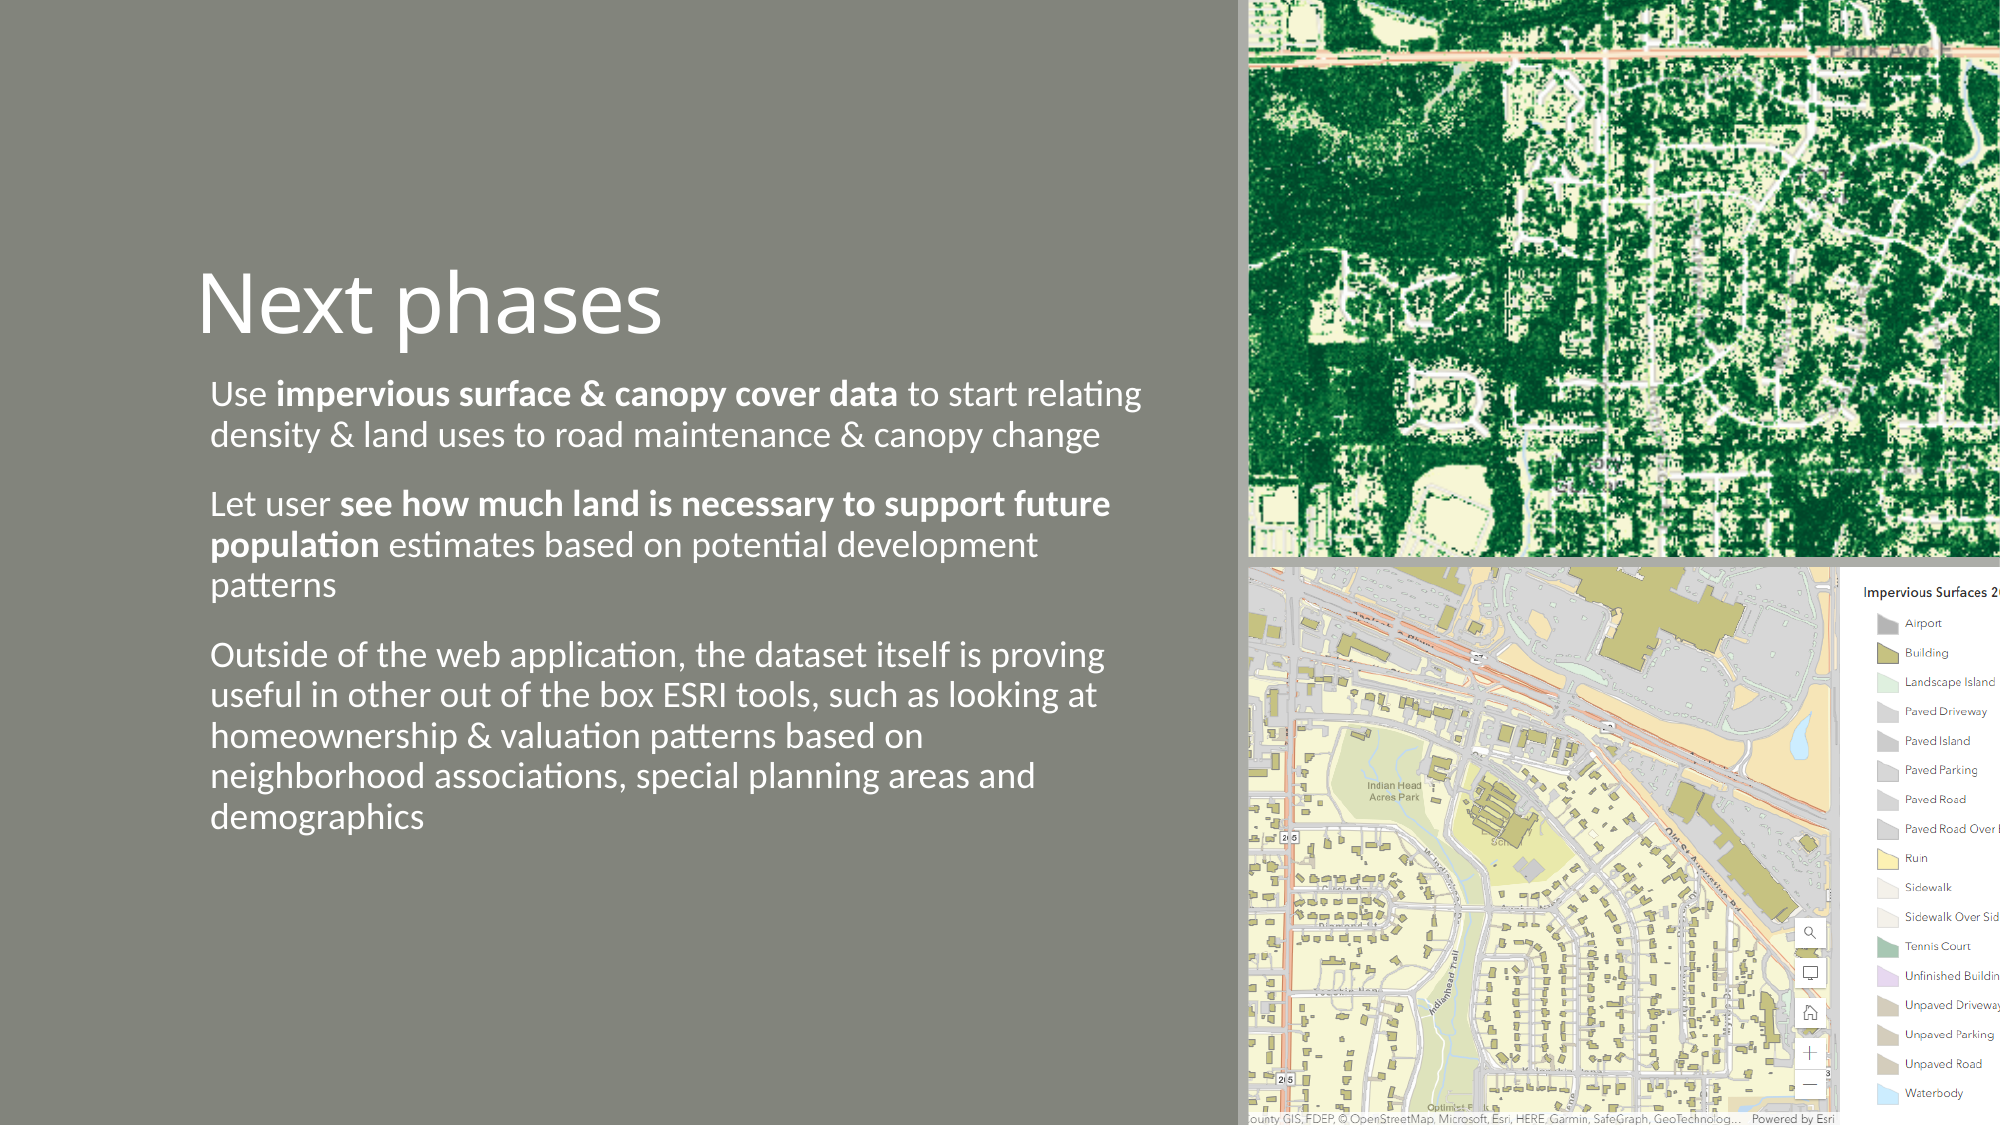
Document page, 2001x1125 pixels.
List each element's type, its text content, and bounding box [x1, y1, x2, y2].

text_box [1237, 0, 1246, 556]
text_box [0, 0, 1237, 1125]
picture [1248, 0, 2000, 558]
text_box [1237, 569, 1246, 1125]
picture [1248, 567, 2000, 1125]
list Use impervious surface & canopy cover data to start relating density & land uses to road maintenance & canopy change Let user see how much land is necessary to support future population estimates based on potential development patterns Outside of the web application, the dataset itself is proving useful in other out of the box ESRI tools, such as looking at homeownership & valuation patterns based on neighborhood associations, special planning areas and demographics [180, 366, 1161, 966]
text_box [1237, 556, 1249, 569]
title Next phases [180, 84, 1161, 359]
